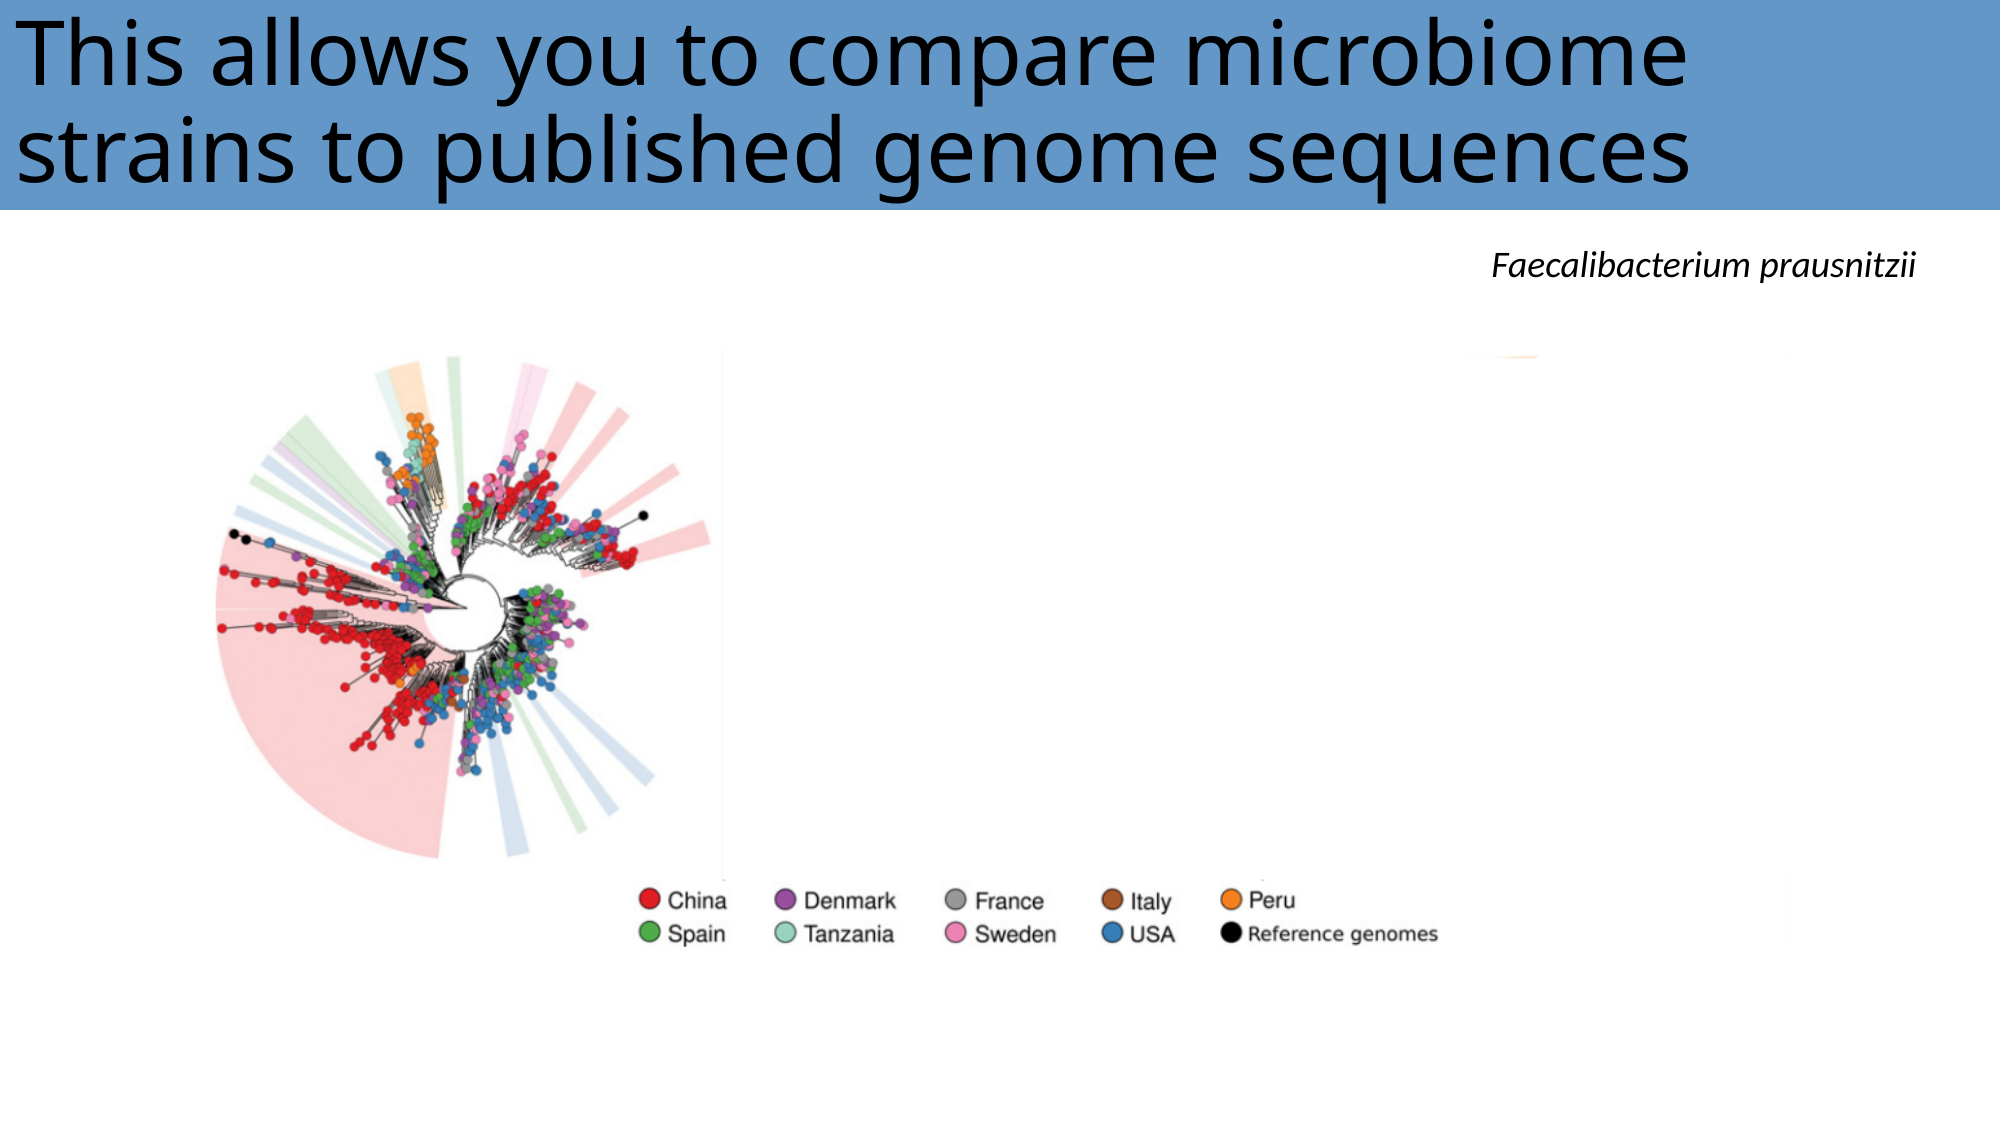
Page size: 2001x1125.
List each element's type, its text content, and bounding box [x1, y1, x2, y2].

title This allows you to compare microbiome strains to published genome sequences [0, 0, 2000, 210]
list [137, 348, 1863, 965]
text_box Faecalibacterium prausnitzii [1476, 232, 1966, 293]
